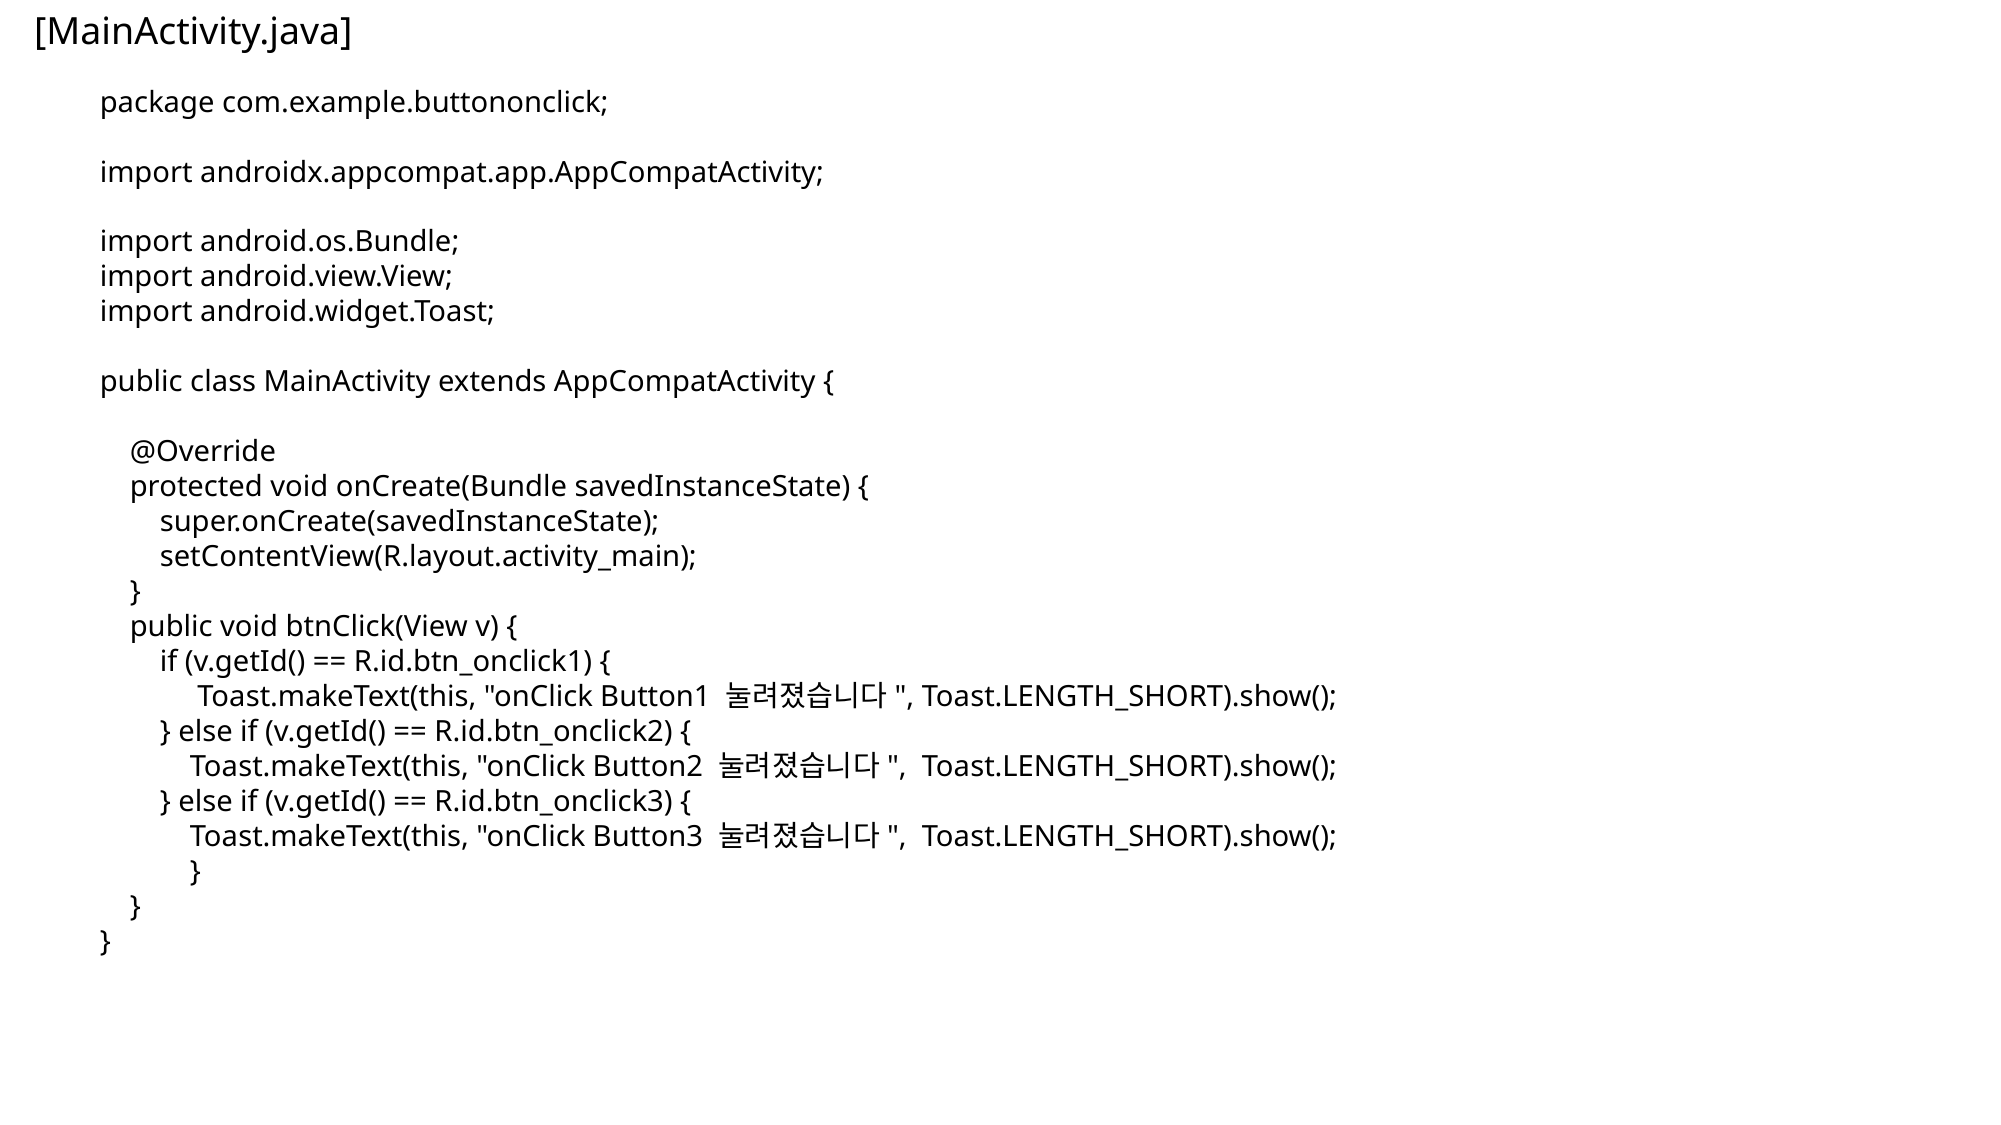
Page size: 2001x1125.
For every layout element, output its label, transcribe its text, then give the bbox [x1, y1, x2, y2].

text_box [MainActivity.java] [19, 0, 368, 60]
text_box package com.example.buttononclick; import androidx.appcompat.app.AppCompatActivity; import android.os.Bundle; import android.view.View; import android.widget.Toast; public class MainActivity extends AppCompatActivity { @Override protected void onCreate(Bundle savedInstanceState) { super.onCreate(savedInstanceState); setContentView(R.layout.activity_main); } public void btnClick(View v) { if (v.getId() == R.id.btn_onclick1) { Toast.makeText(this, "onClick Button1 눌려졌습니다", Toast.LENGTH_SHORT).show(); } else if (v.getId() == R.id.btn_onclick2) { Toast.makeText(this, "onClick Button2 눌려졌습니다", Toast.LENGTH_SHORT).show(); } else if (v.getId() == R.id.btn_onclick3) { Toast.makeText(this, "onClick Button3 눌려졌습니다", Toast.LENGTH_SHORT).show(); } } } [85, 75, 1934, 965]
